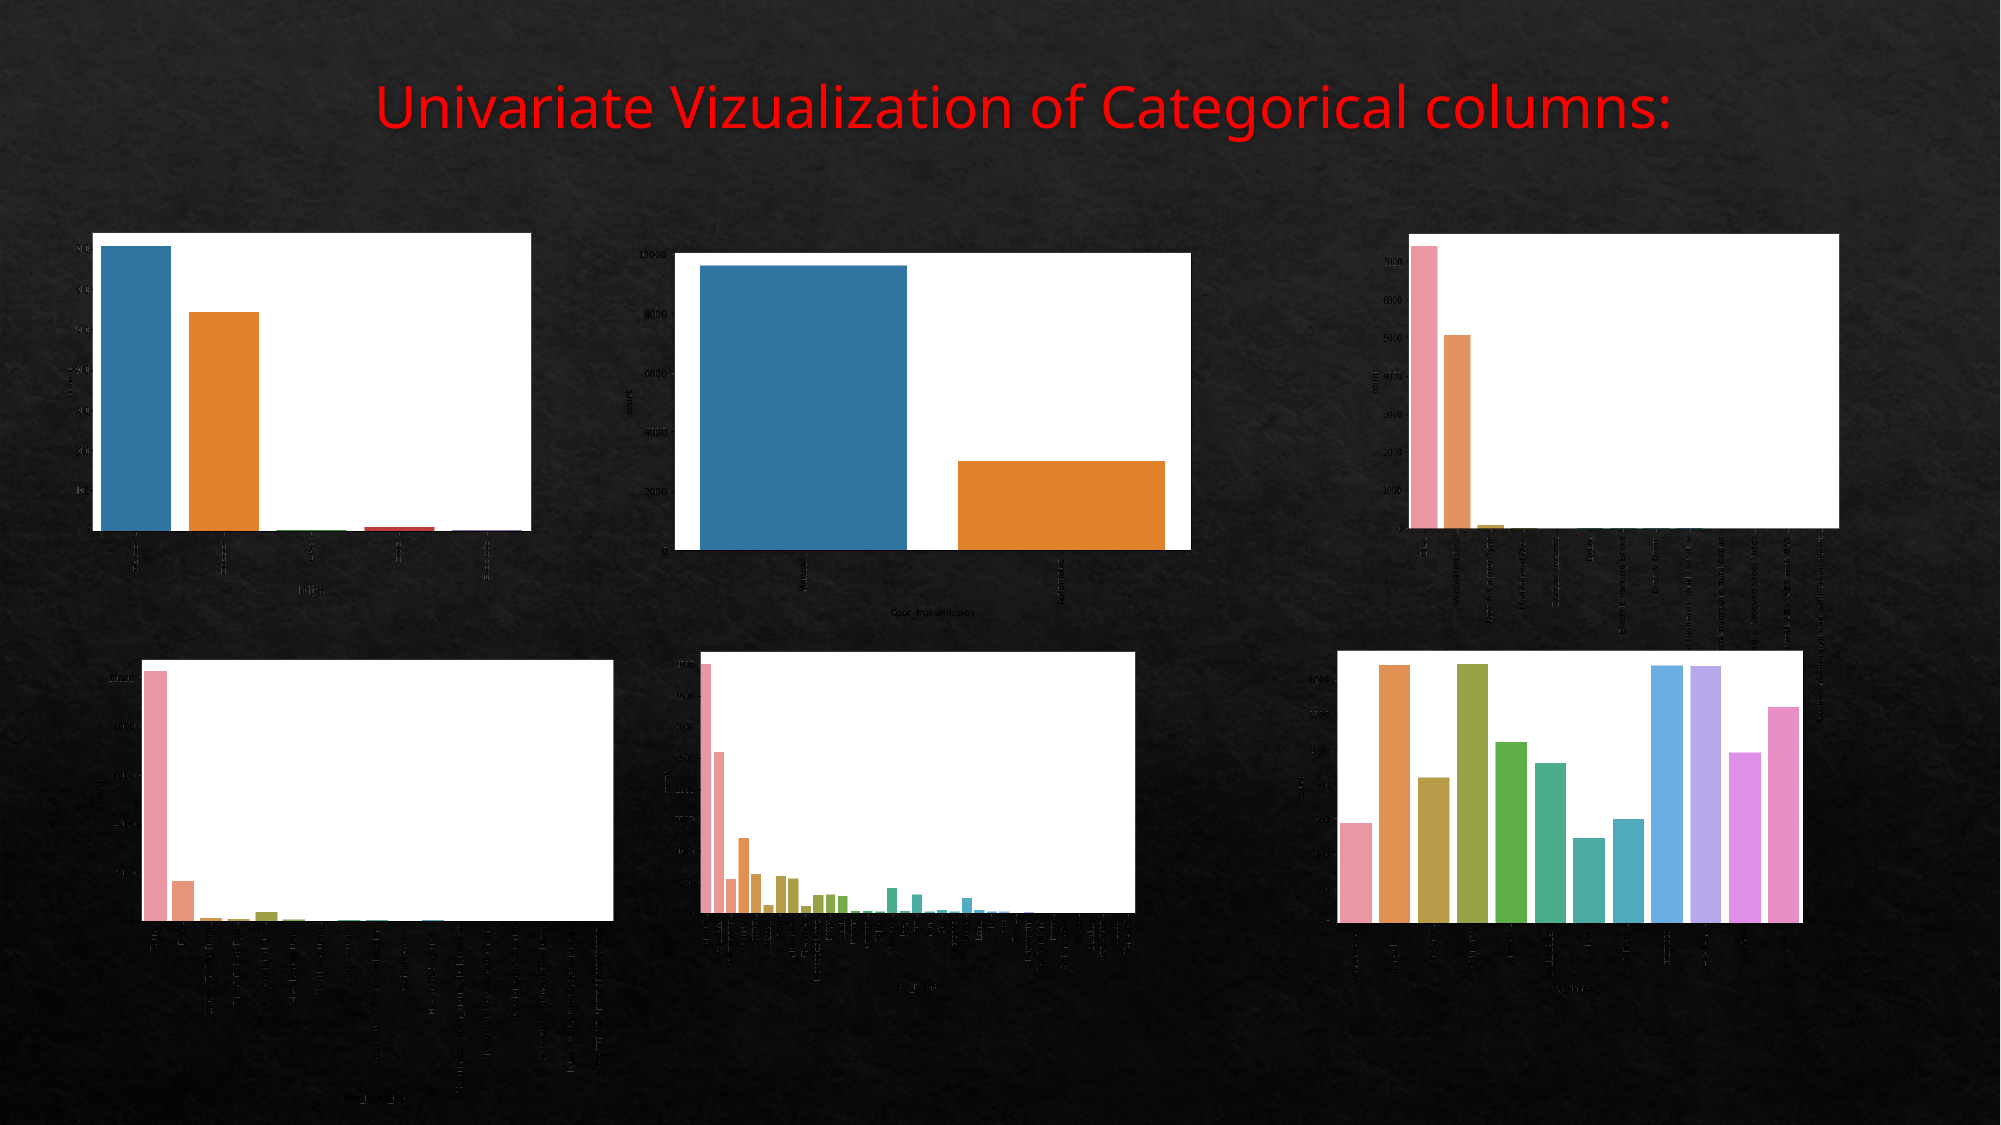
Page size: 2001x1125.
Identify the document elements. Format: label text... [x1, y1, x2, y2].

picture [89, 653, 619, 1108]
title Univariate Vizualization of Categorical columns: [217, 59, 1830, 154]
picture [658, 645, 1140, 998]
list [617, 244, 1198, 624]
picture [1290, 226, 1843, 998]
picture [64, 225, 534, 605]
